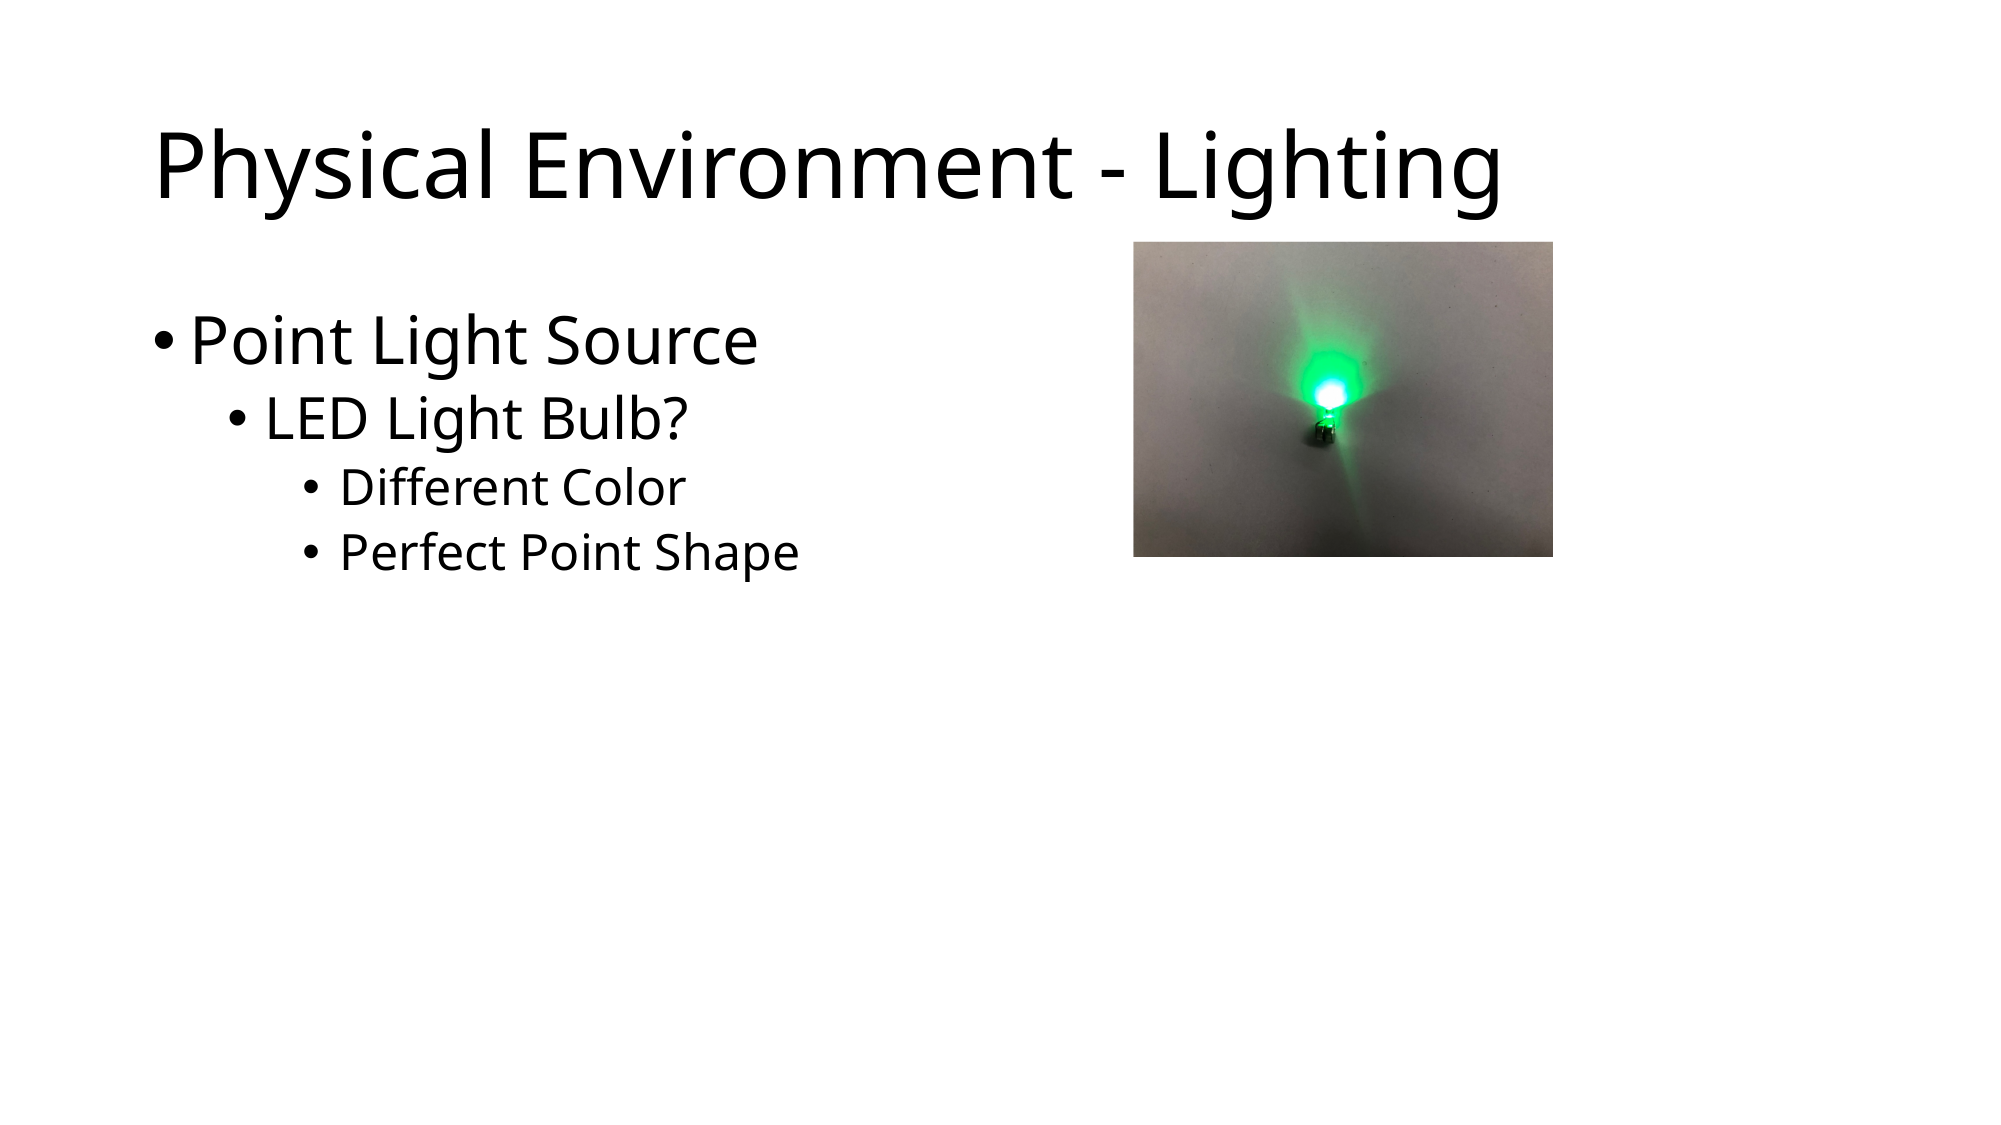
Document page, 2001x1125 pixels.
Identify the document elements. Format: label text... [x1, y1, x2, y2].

list Point Light Source LED Light Bulb? Different Color Perfect Point Shape [137, 299, 1863, 1125]
picture [1134, 189, 1552, 609]
title Physical Environment - Lighting [137, 59, 1863, 278]
